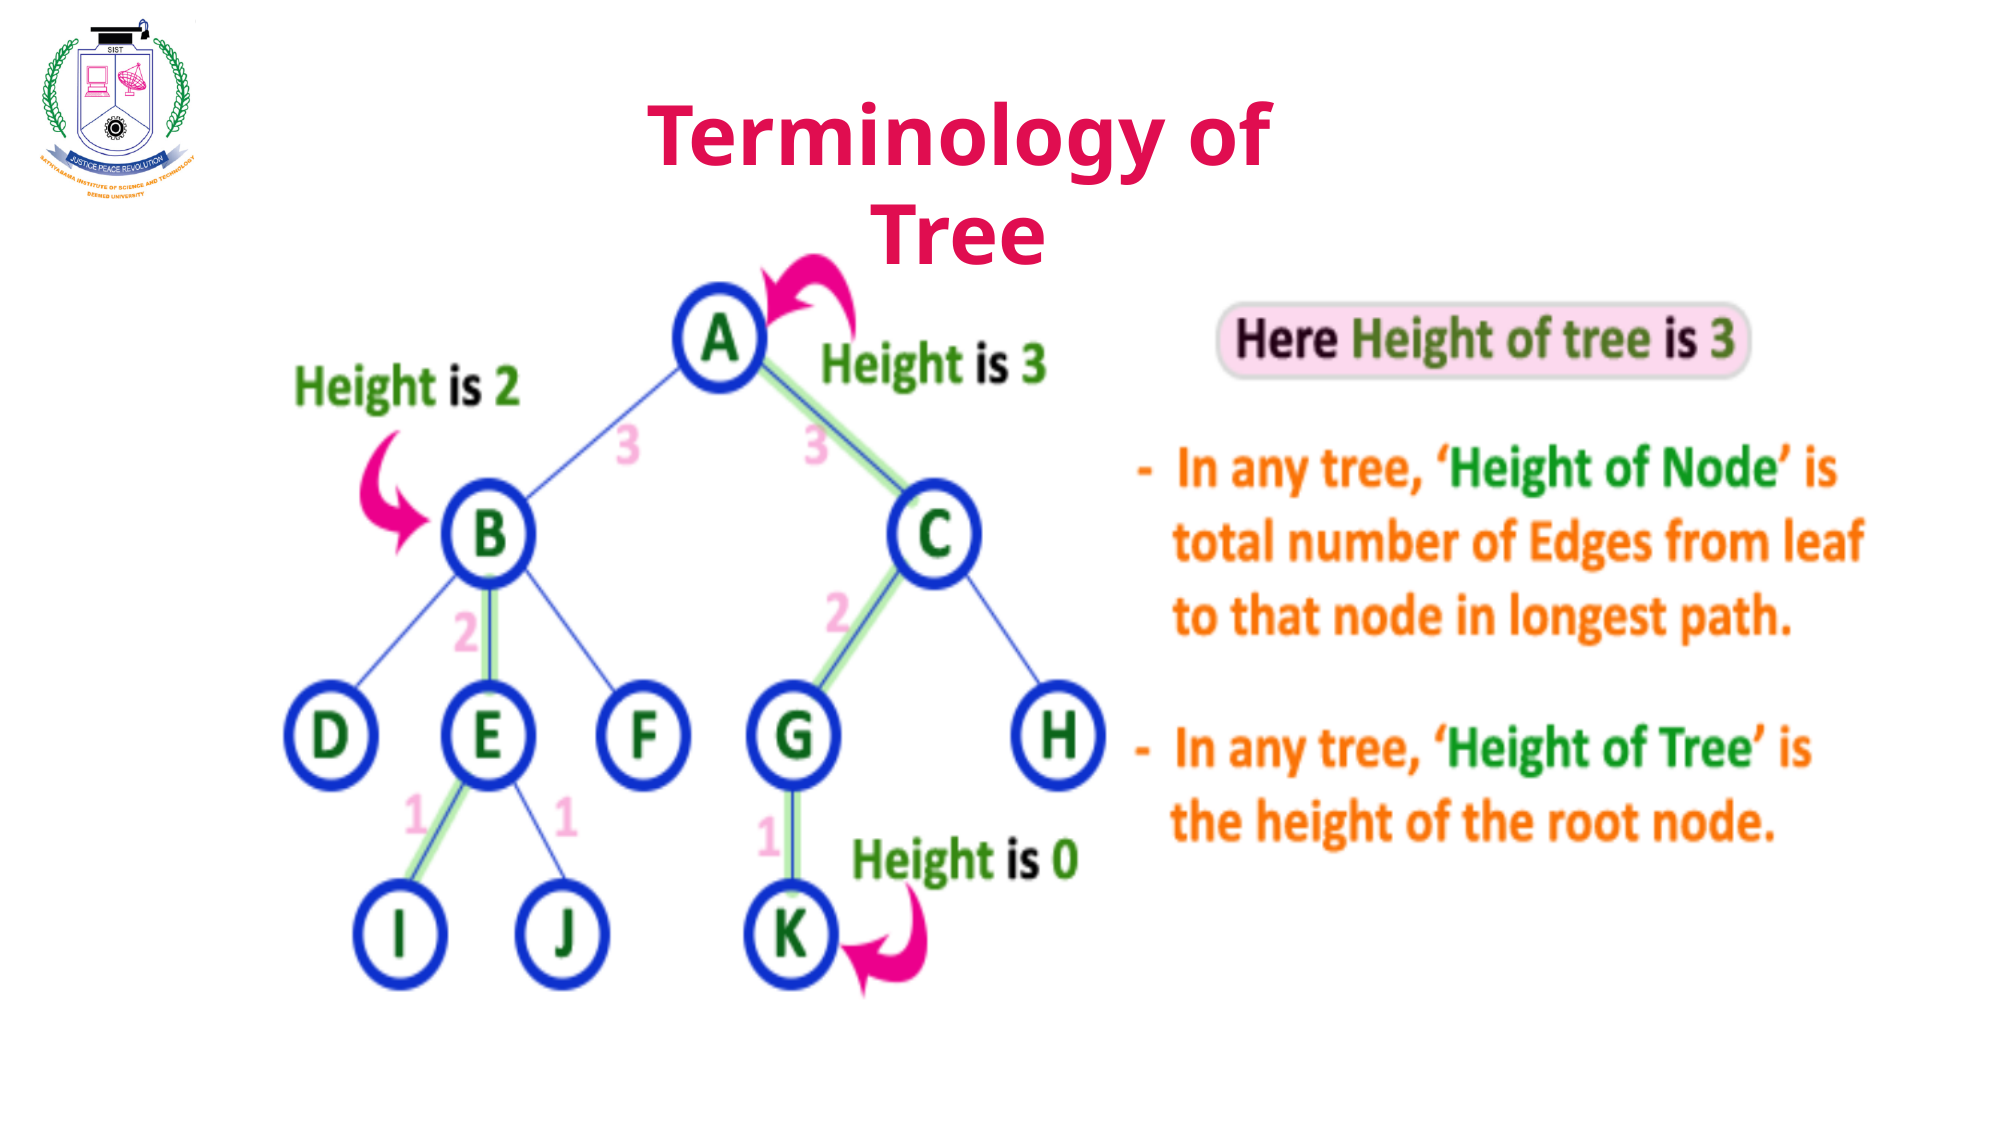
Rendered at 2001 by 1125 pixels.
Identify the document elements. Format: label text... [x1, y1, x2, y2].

text_box Terminology of Tree [546, 74, 1372, 219]
picture [257, 219, 1911, 1042]
picture [28, 14, 196, 205]
